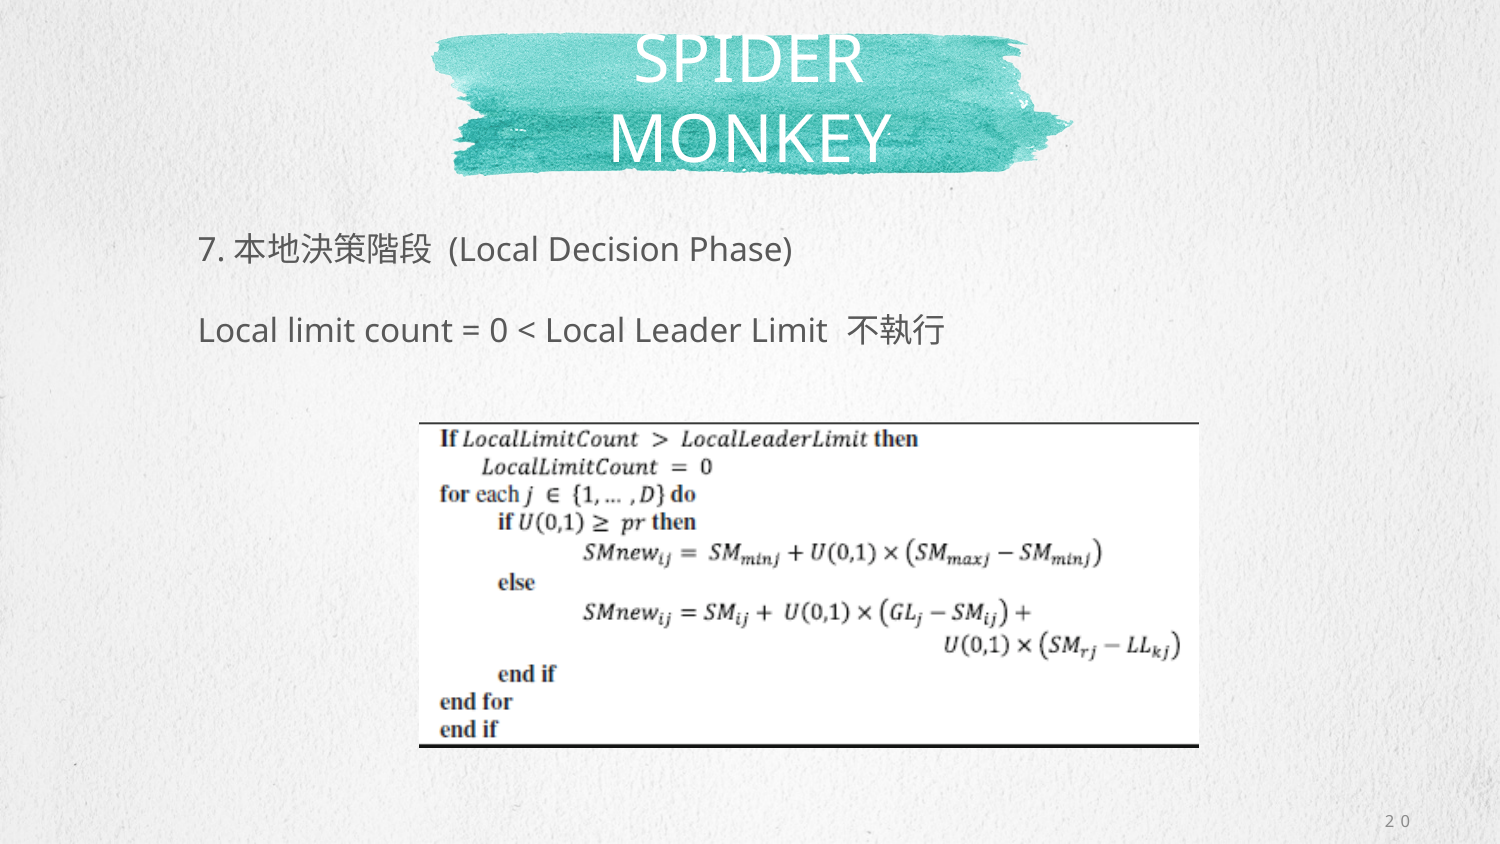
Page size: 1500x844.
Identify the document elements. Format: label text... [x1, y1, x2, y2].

slide_number 20 [1306, 799, 1425, 844]
picture [0, 0, 1500, 844]
title Spider monkey [520, 37, 980, 154]
picture [418, 421, 1200, 749]
text_box 7.本地決策階段 (Local Decision Phase) Local limit count = 0 < Local Leader Limit 不執行 [182, 220, 1306, 844]
